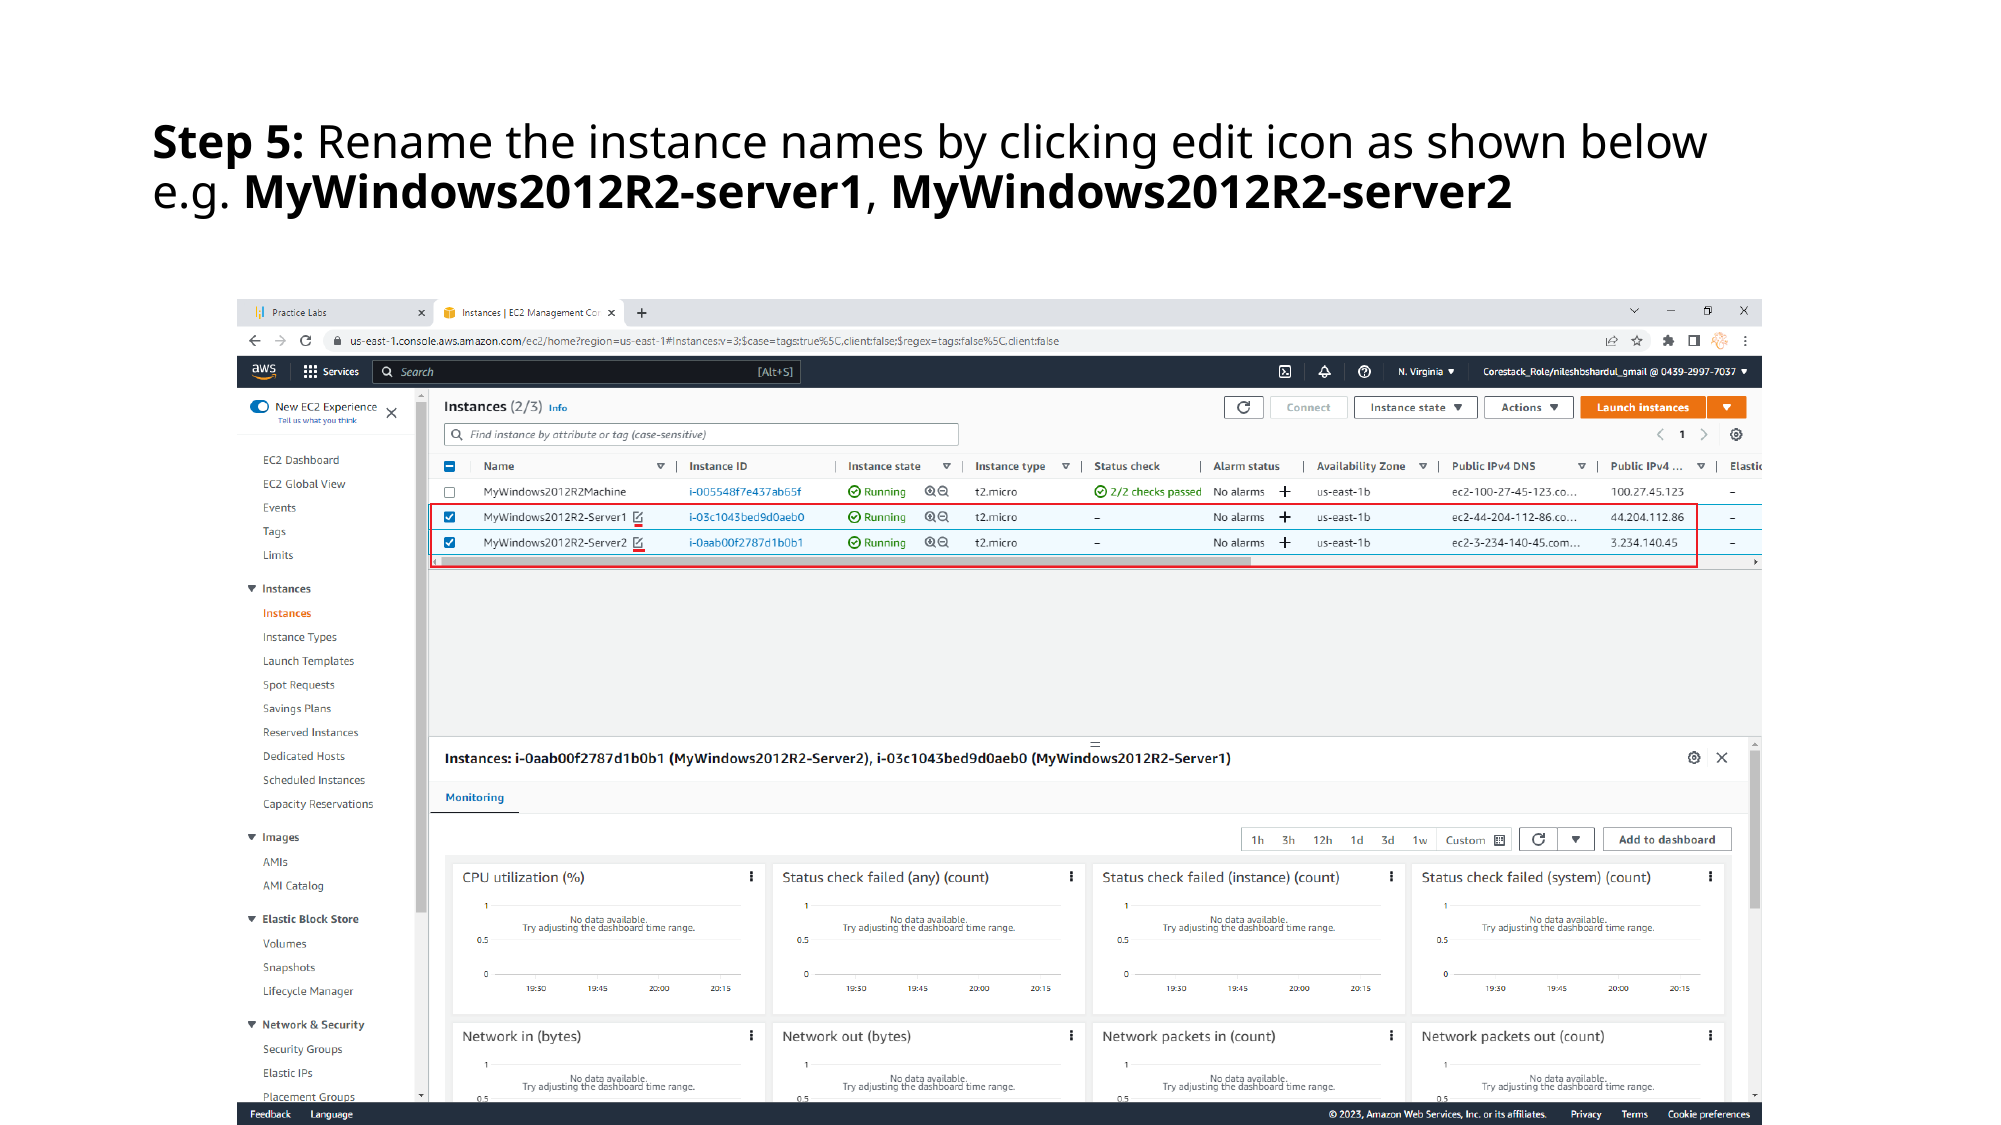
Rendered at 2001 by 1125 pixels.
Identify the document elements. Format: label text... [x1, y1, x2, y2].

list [237, 299, 1763, 1125]
title Step 5: Rename the instance names by clicking edit icon as shown below e.g. MyWindows2012R2-server1, MyWindows2012R2-server2 [137, 59, 1863, 278]
